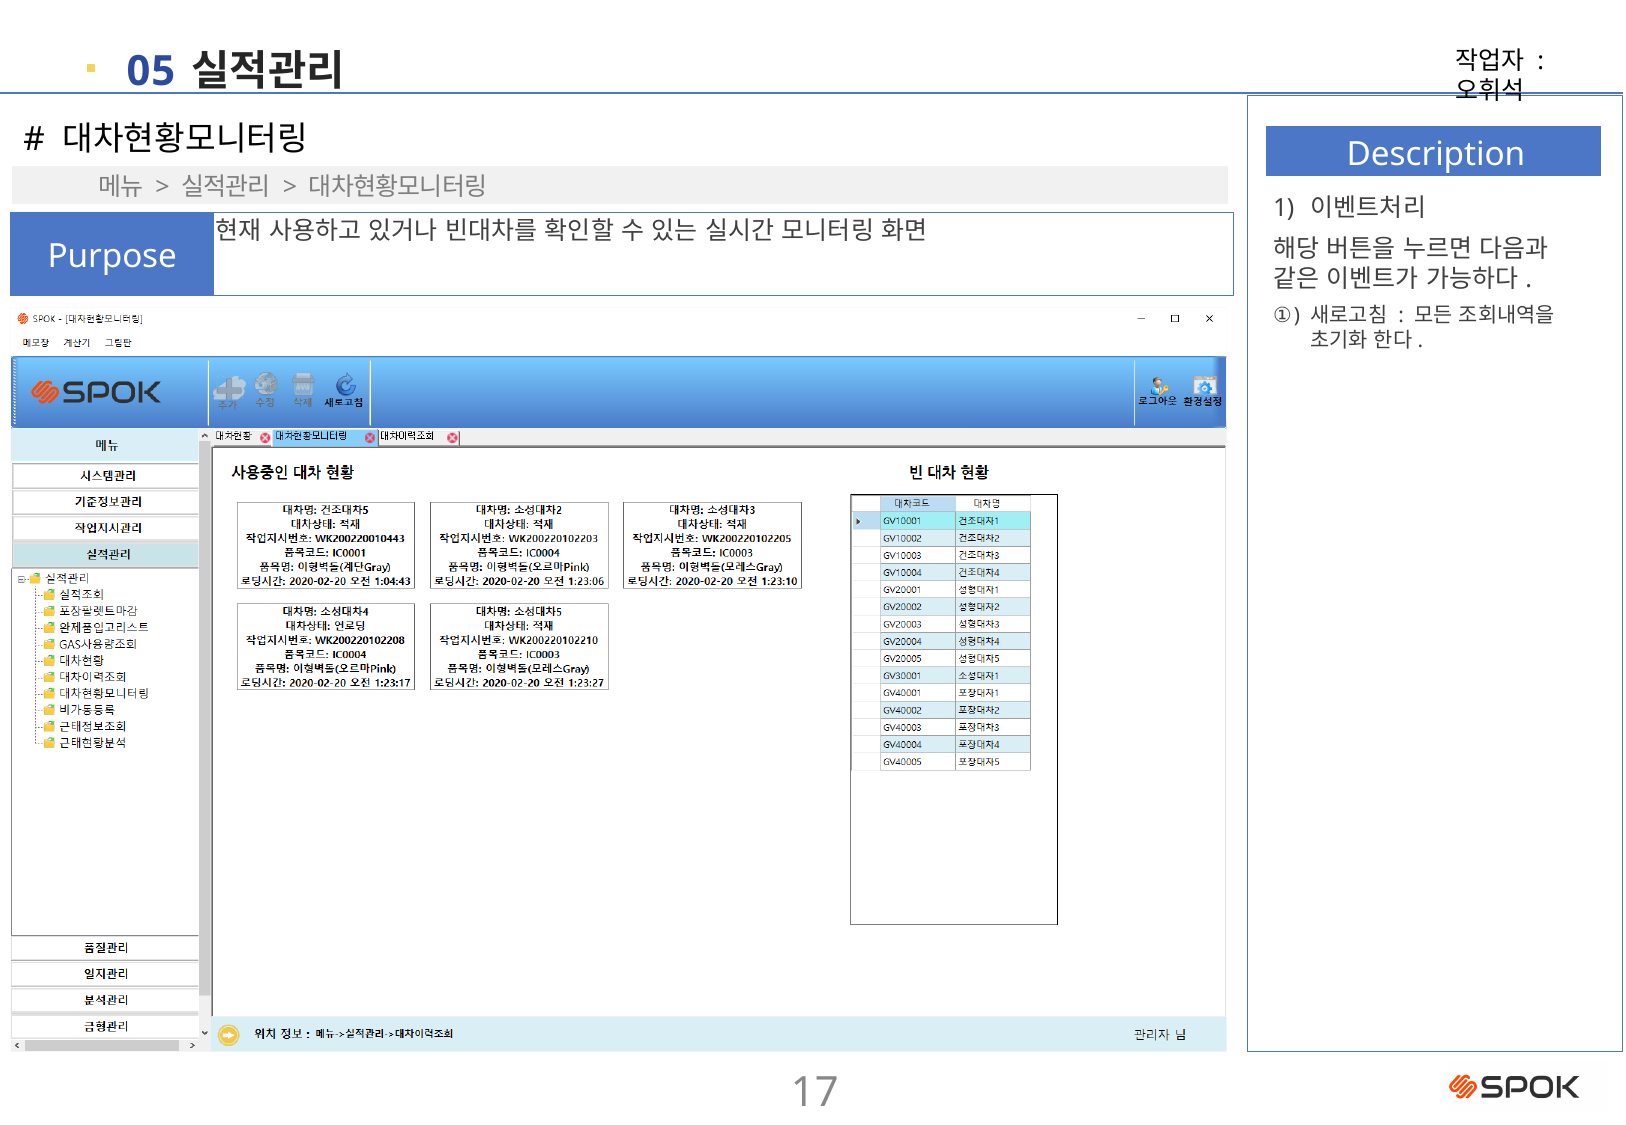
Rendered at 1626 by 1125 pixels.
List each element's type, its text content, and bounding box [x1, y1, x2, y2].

slide_number 17 [781, 1064, 844, 1116]
text_box 작업자 : 오휘석 [1440, 37, 1625, 94]
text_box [87, 42, 408, 91]
picture [10, 307, 1227, 1052]
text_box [11, 166, 1229, 205]
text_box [0, 92, 1623, 1052]
picture [1449, 1060, 1610, 1114]
